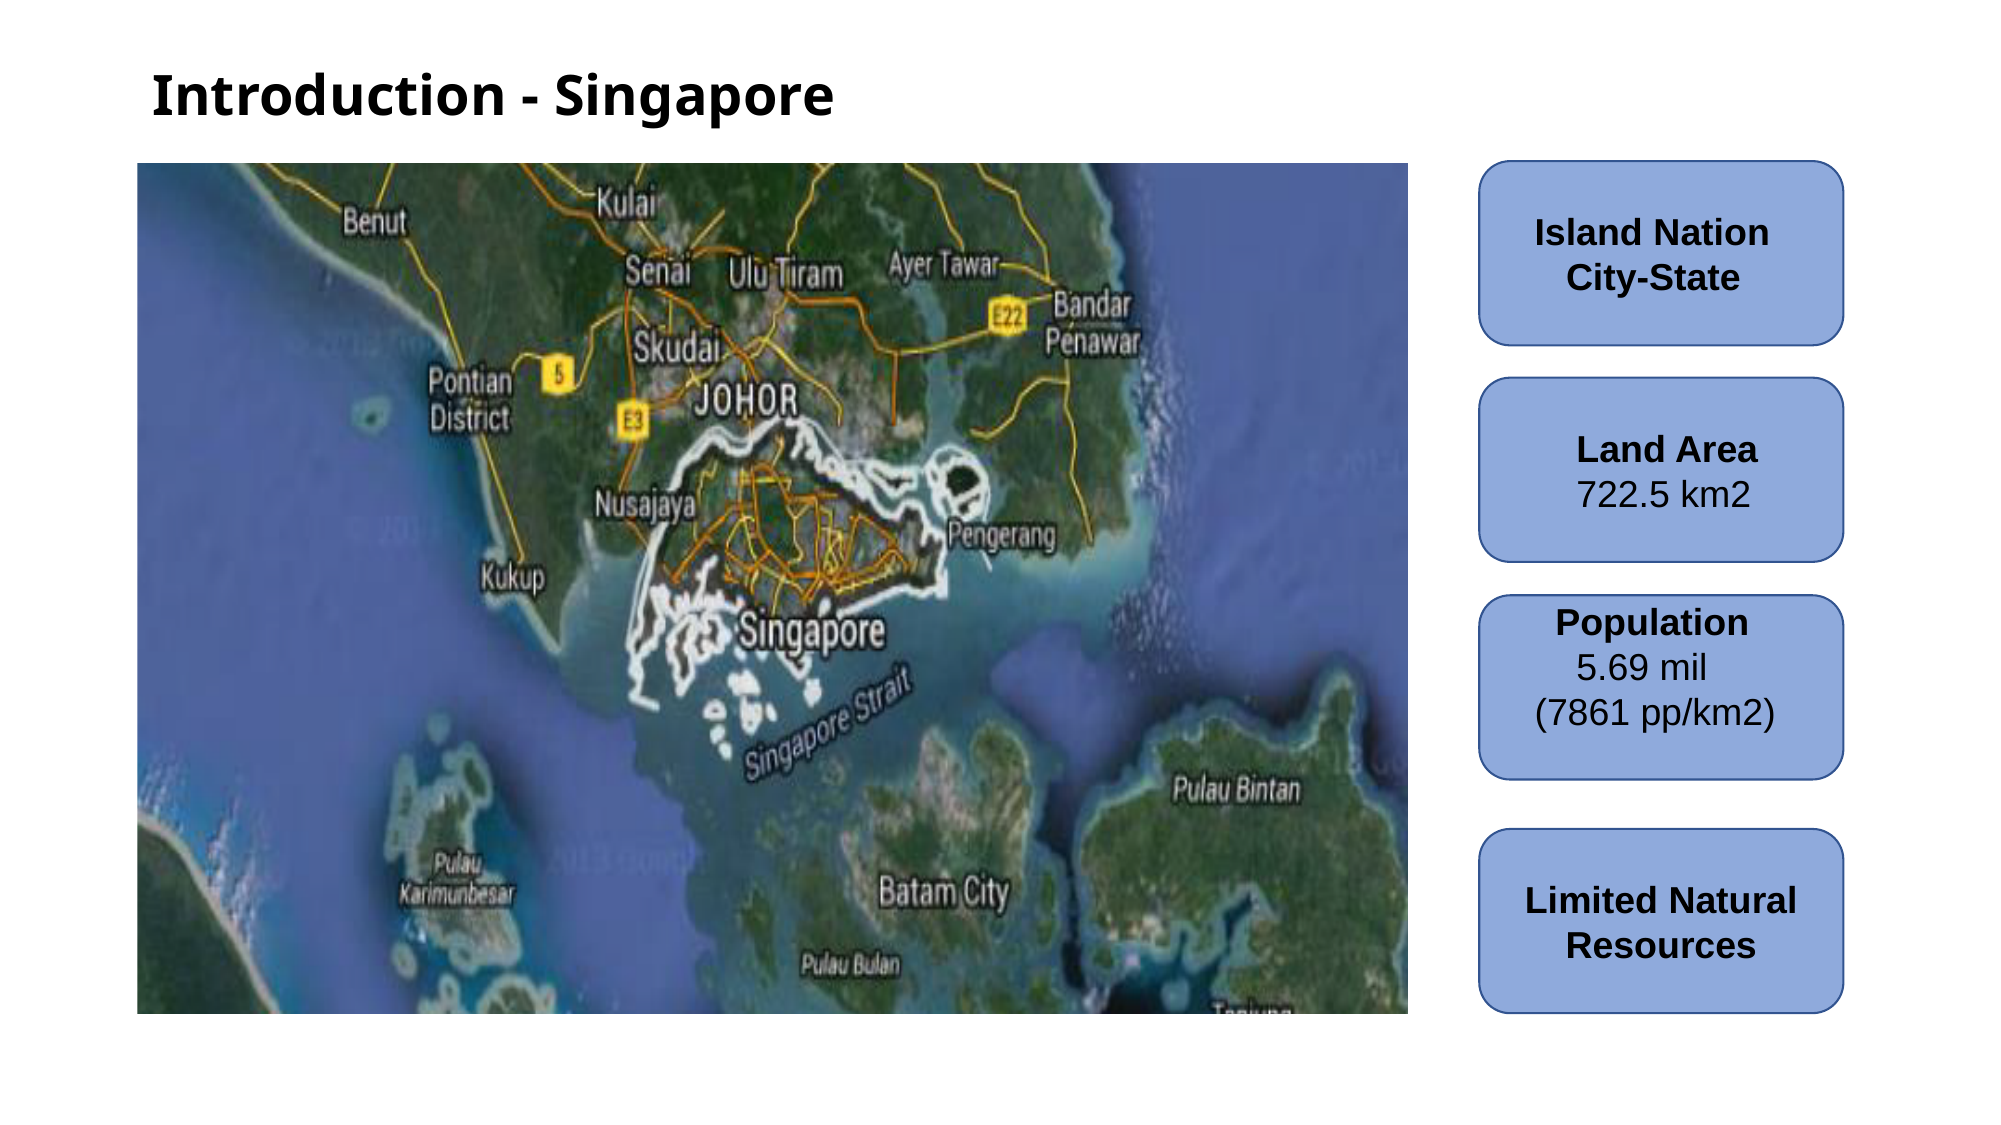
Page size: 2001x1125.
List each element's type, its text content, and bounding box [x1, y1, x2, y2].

text_box Limited Natural Resources [1478, 827, 1845, 1015]
text_box Island Nation City-State [1478, 160, 1845, 347]
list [137, 163, 1408, 1014]
text_box Population 5.69 mil (7861 pp/km2) [1478, 594, 1845, 781]
title Introduction - Singapore [137, 59, 1863, 136]
text_box Land Area 722.5 km2 [1478, 376, 1845, 563]
